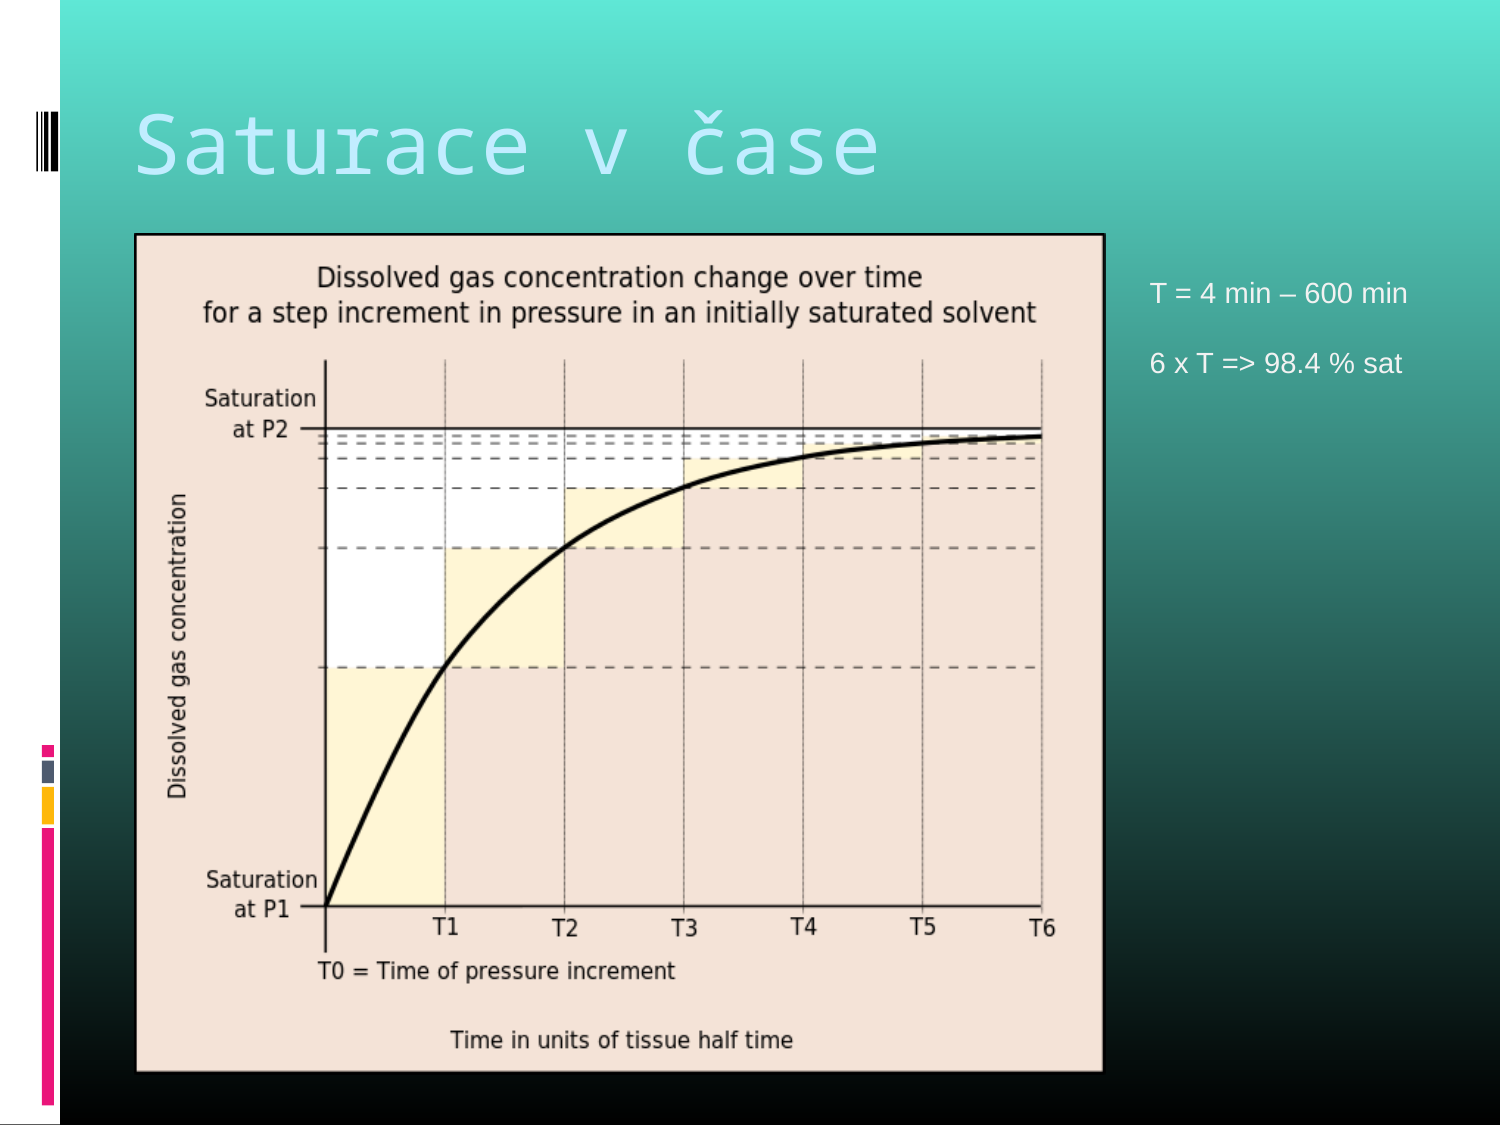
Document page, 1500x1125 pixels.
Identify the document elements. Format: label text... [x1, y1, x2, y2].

picture [134, 233, 1106, 1076]
text_box T = 4 min – 600 min 6 x T => 98.4 % sat [1123, 266, 1488, 453]
title Saturace v čase [116, 83, 1462, 234]
